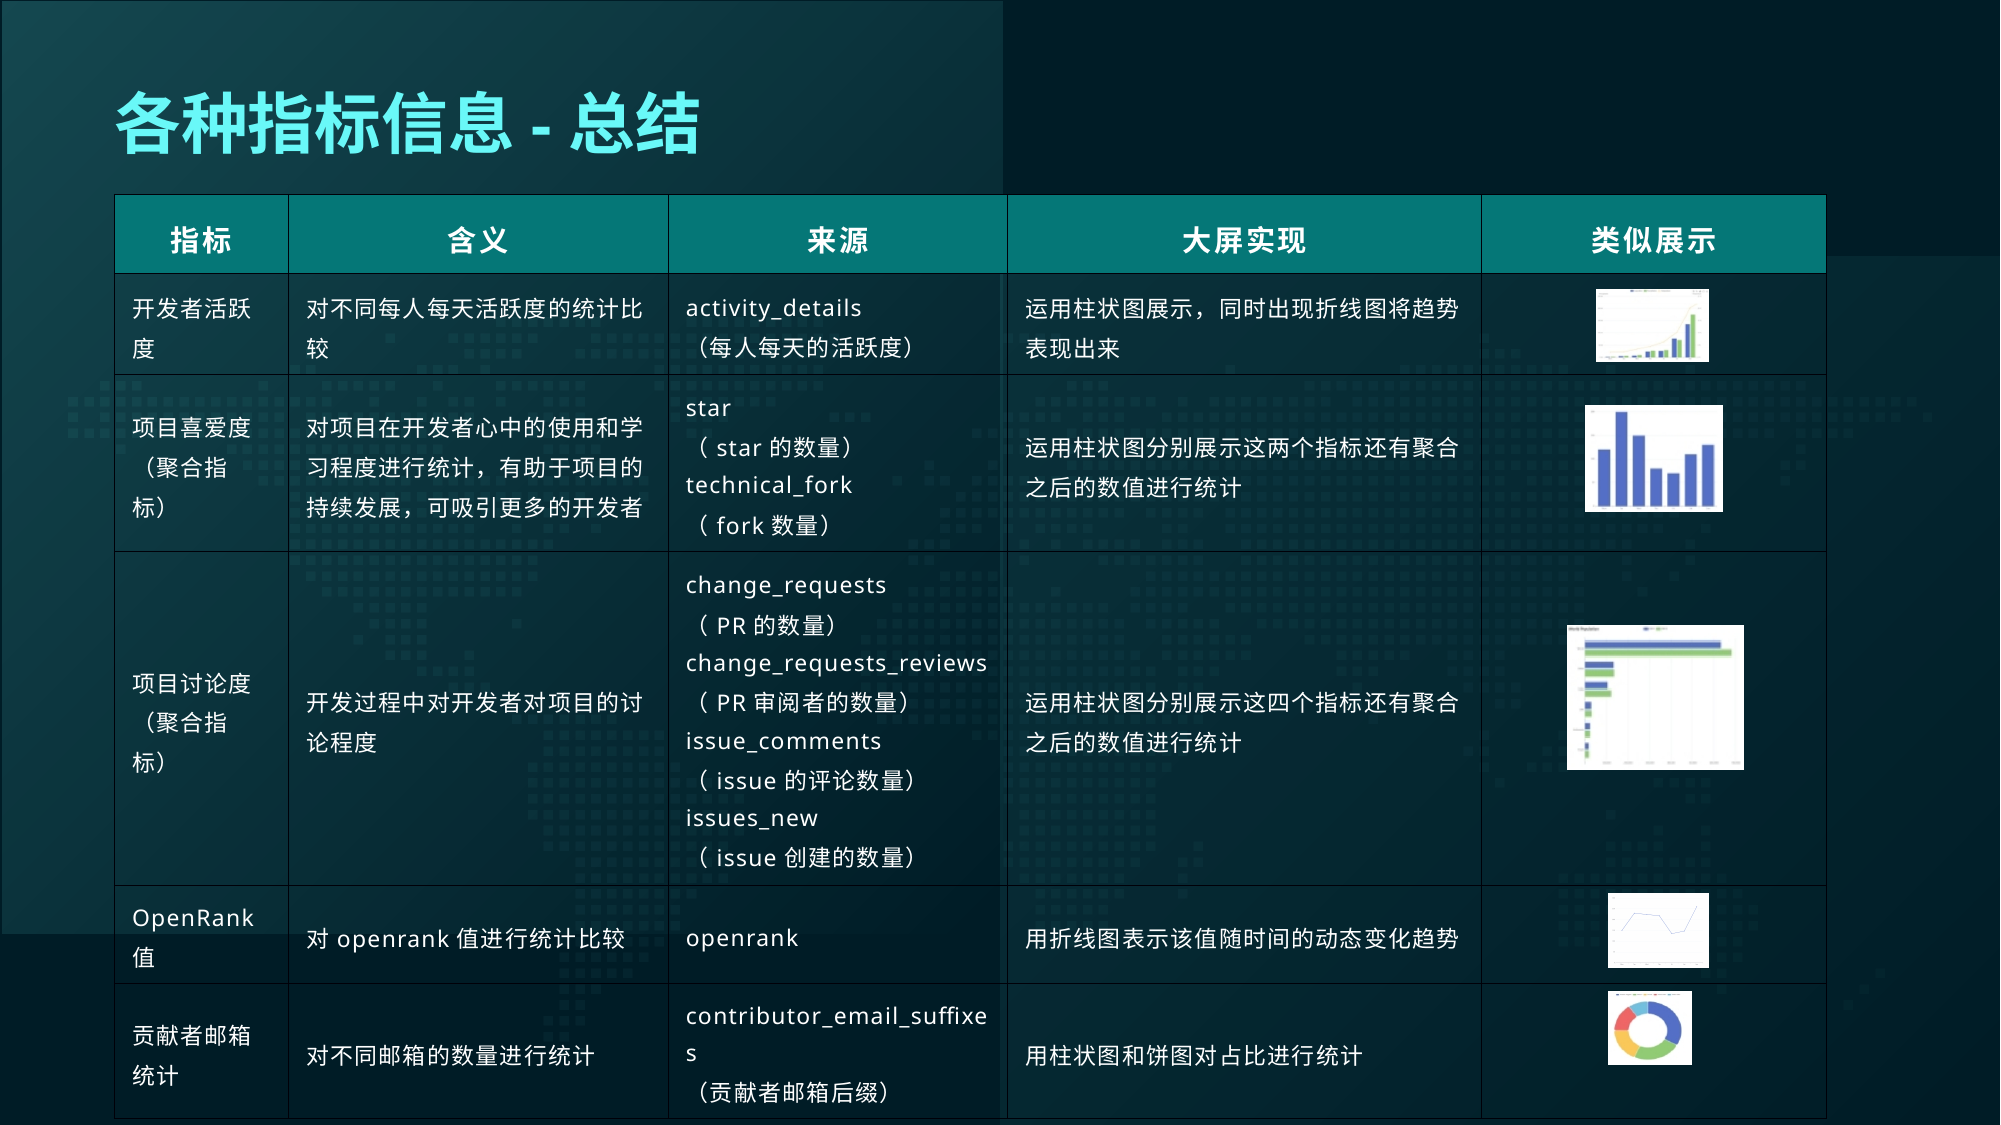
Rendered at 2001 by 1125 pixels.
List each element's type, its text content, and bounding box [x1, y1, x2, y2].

table_cell [1482, 984, 1826, 1118]
table_cell 用柱状图和饼图对占比进行统计 [1008, 984, 1481, 1118]
table_cell 对openrank值进行统计比较 [289, 886, 668, 983]
table_header 类似展示 [1482, 195, 1826, 273]
table_cell contributor_email_suffixes （贡献者邮箱后缀） [669, 984, 1007, 1118]
table_cell [1482, 886, 1826, 983]
table_cell [1482, 375, 1826, 551]
table_cell 运用柱状图分别展示这两个指标还有聚合之后的数值进行统计 [1008, 375, 1481, 551]
table_header 来源 [669, 195, 1007, 273]
picture [1567, 625, 1744, 770]
table_header 含义 [289, 195, 668, 273]
table_cell [1482, 552, 1826, 885]
picture [1596, 289, 1709, 362]
table_cell 项目喜爱度 （聚合指标） [115, 375, 288, 551]
table_cell OpenRank值 [115, 886, 288, 983]
table_cell [1482, 274, 1826, 374]
table_cell 开发者活跃度 [115, 274, 288, 374]
table_cell star （star的数量） technical_fork （fork数量） [669, 375, 1007, 551]
table_cell 运用柱状图展示，同时出现折线图将趋势表现出来 [1008, 274, 1481, 374]
table_cell 项目讨论度（聚合指标） [115, 552, 288, 885]
picture [1608, 893, 1709, 968]
table_cell 开发过程中对开发者对项目的讨论程度 [289, 552, 668, 885]
table_cell 对项目在开发者心中的使用和学习程度进行统计，有助于项目的持续发展，可吸引更多的开发者 [289, 375, 668, 551]
table_cell 对不同每人每天活跃度的统计比较 [289, 274, 668, 374]
table_cell 对不同邮箱的数量进行统计 [289, 984, 668, 1118]
table_cell activity_details （每人每天的活跃度） [669, 274, 1007, 374]
picture [1608, 991, 1692, 1065]
table_cell openrank [669, 886, 1007, 983]
table_cell 运用柱状图分别展示这四个指标还有聚合之后的数值进行统计 [1008, 552, 1481, 885]
table_header 指标 [115, 195, 288, 273]
table_cell 用折线图表示该值随时间的动态变化趋势 [1008, 886, 1481, 983]
picture [1585, 405, 1723, 512]
table_header 大屏实现 [1008, 195, 1481, 273]
title 各种指标信息-总结 [114, 41, 750, 194]
table_cell change_requests （PR的数量） change_requests_reviews （PR审阅者的数量） issue_comments （issue的评论数量） issues_new （issue创建的数量） [669, 552, 1007, 885]
table_cell 贡献者邮箱统计 [115, 984, 288, 1118]
